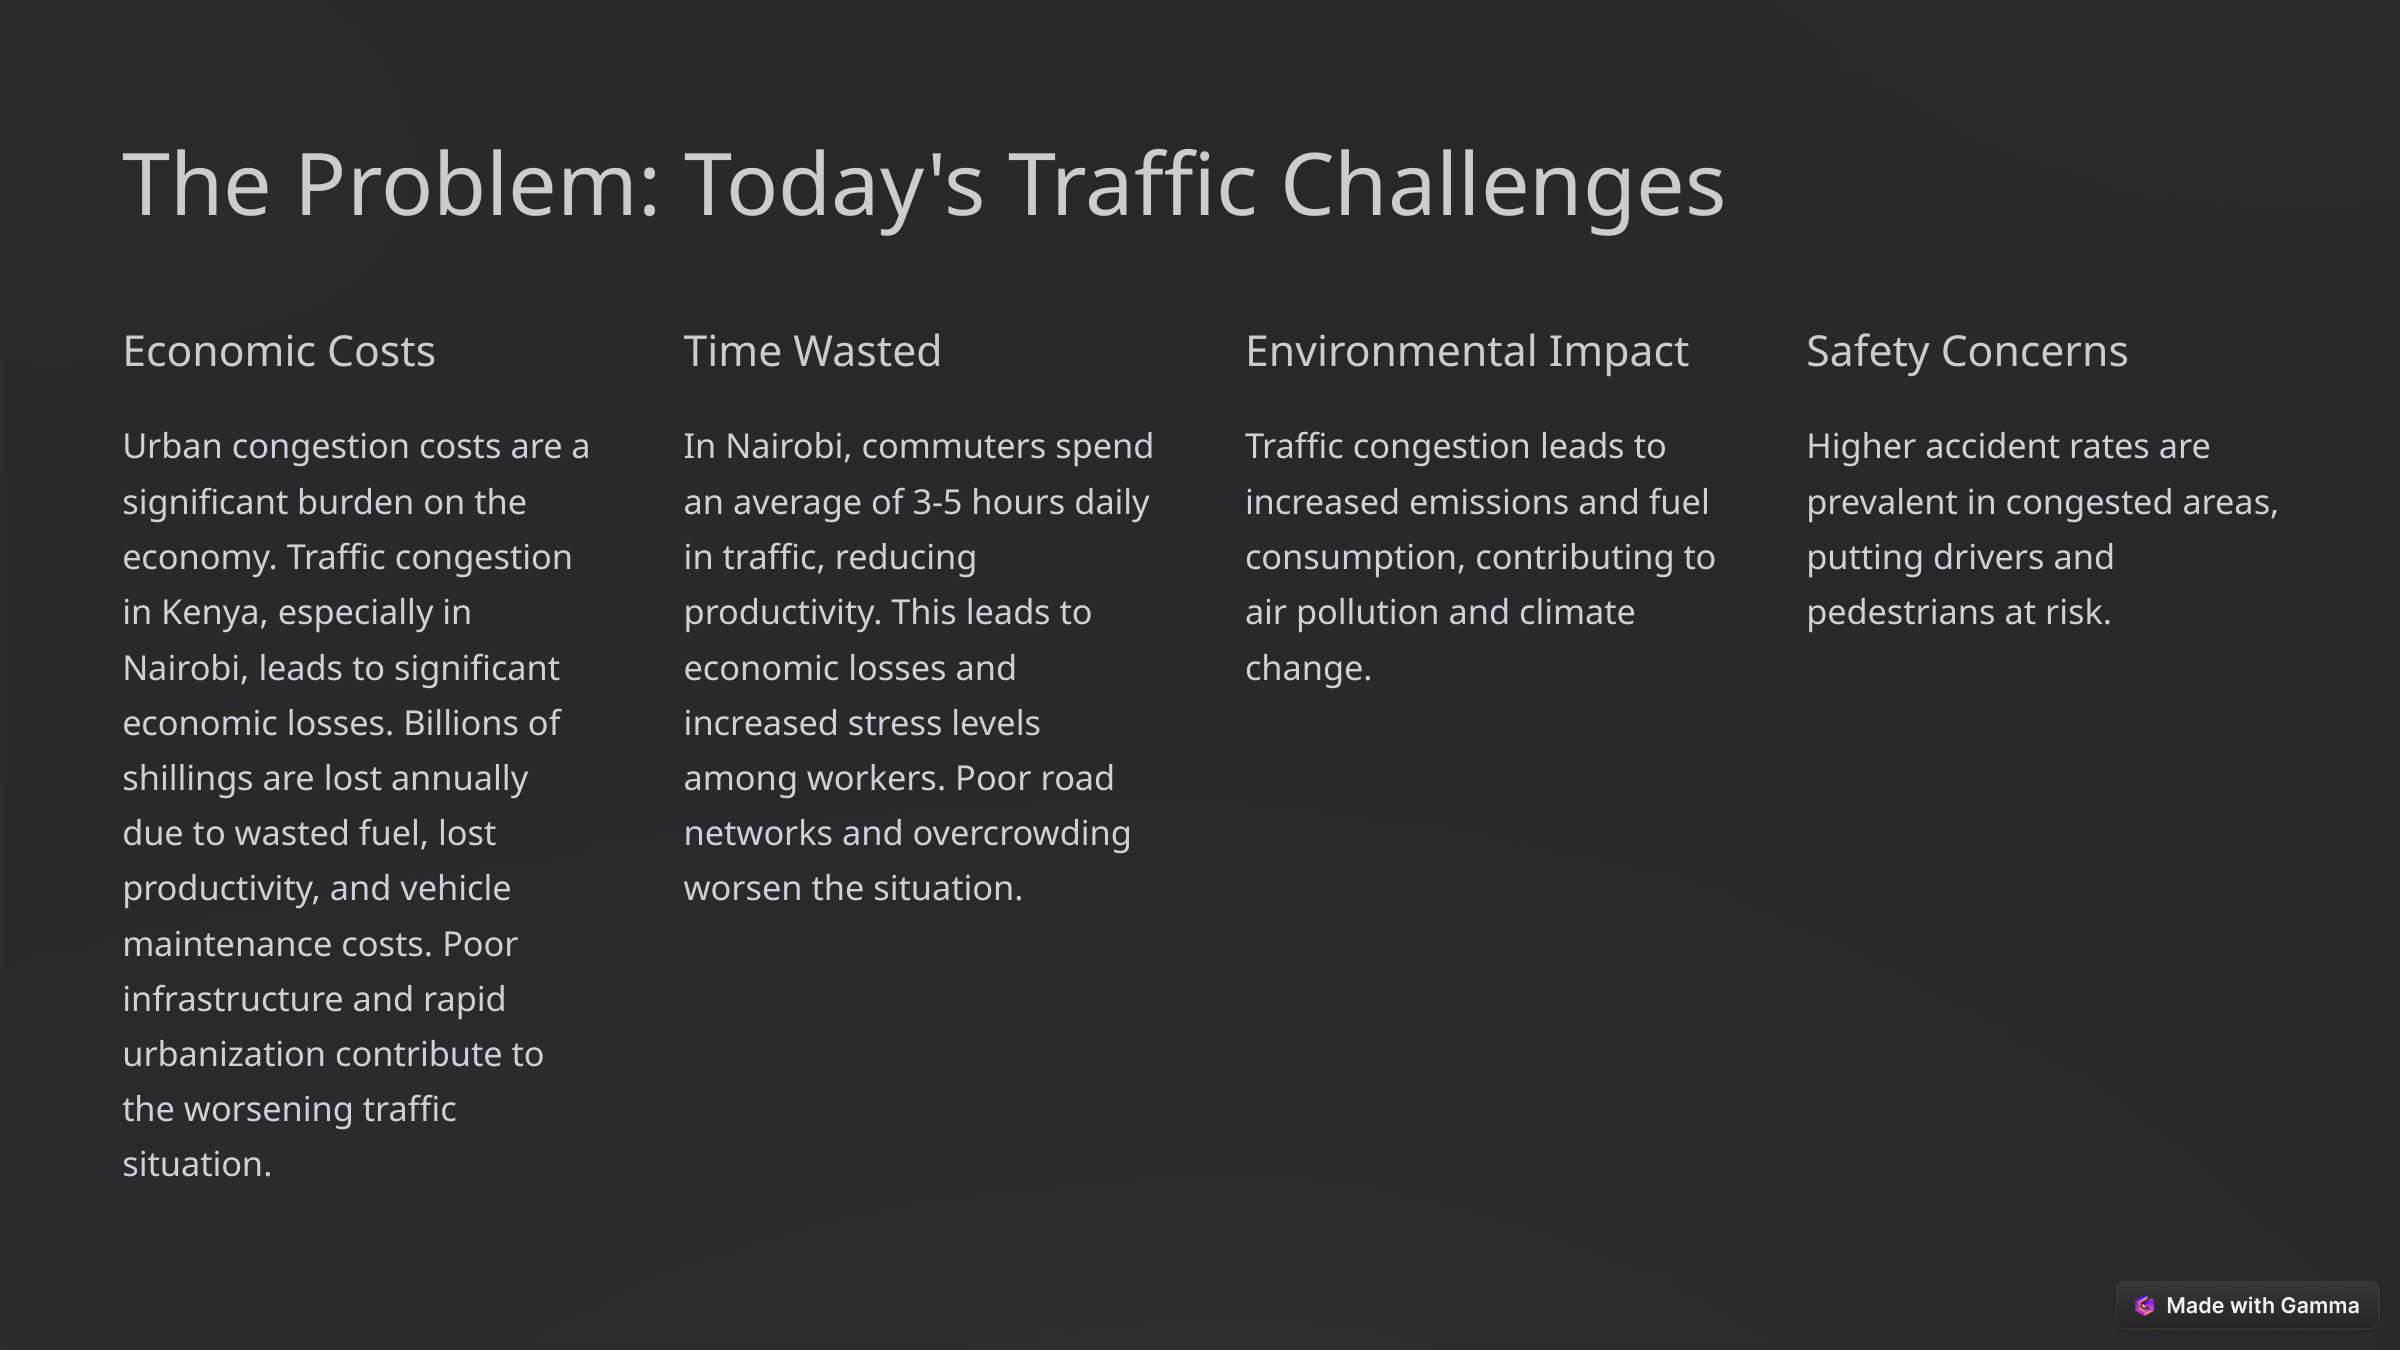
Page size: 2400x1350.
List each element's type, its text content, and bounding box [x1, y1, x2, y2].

text_box Environmental Impact [1245, 321, 1702, 376]
text_box Economic Costs [122, 321, 560, 376]
text_box Urban congestion costs are a significant burden on the economy. Traffic congestion in Kenya, especially in Nairobi, leads to significant economic losses. Billions of shillings are lost annually due to wasted fuel, lost productivity, and vehicle maintenance costs. Poor infrastructure and rapid urbanization contribute to the worsening traffic situation. [122, 410, 598, 1195]
text_box Higher accident rates are prevalent in congested areas, putting drivers and pedestrians at risk. [1806, 410, 2282, 635]
picture [2106, 1271, 2389, 1339]
text_box Safety Concerns [1806, 321, 2244, 376]
text_box The Problem: Today's Traffic Challenges [122, 124, 1759, 234]
text_box Traffic congestion leads to increased emissions and fuel consumption, contributing to air pollution and climate change. [1245, 410, 1720, 691]
text_box Time Wasted [683, 321, 1121, 376]
text_box In Nairobi, commuters spend an average of 3-5 hours daily in traffic, reducing productivity. This leads to economic losses and increased stress levels among workers. Poor road networks and overcrowding worsen the situation. [683, 410, 1159, 915]
